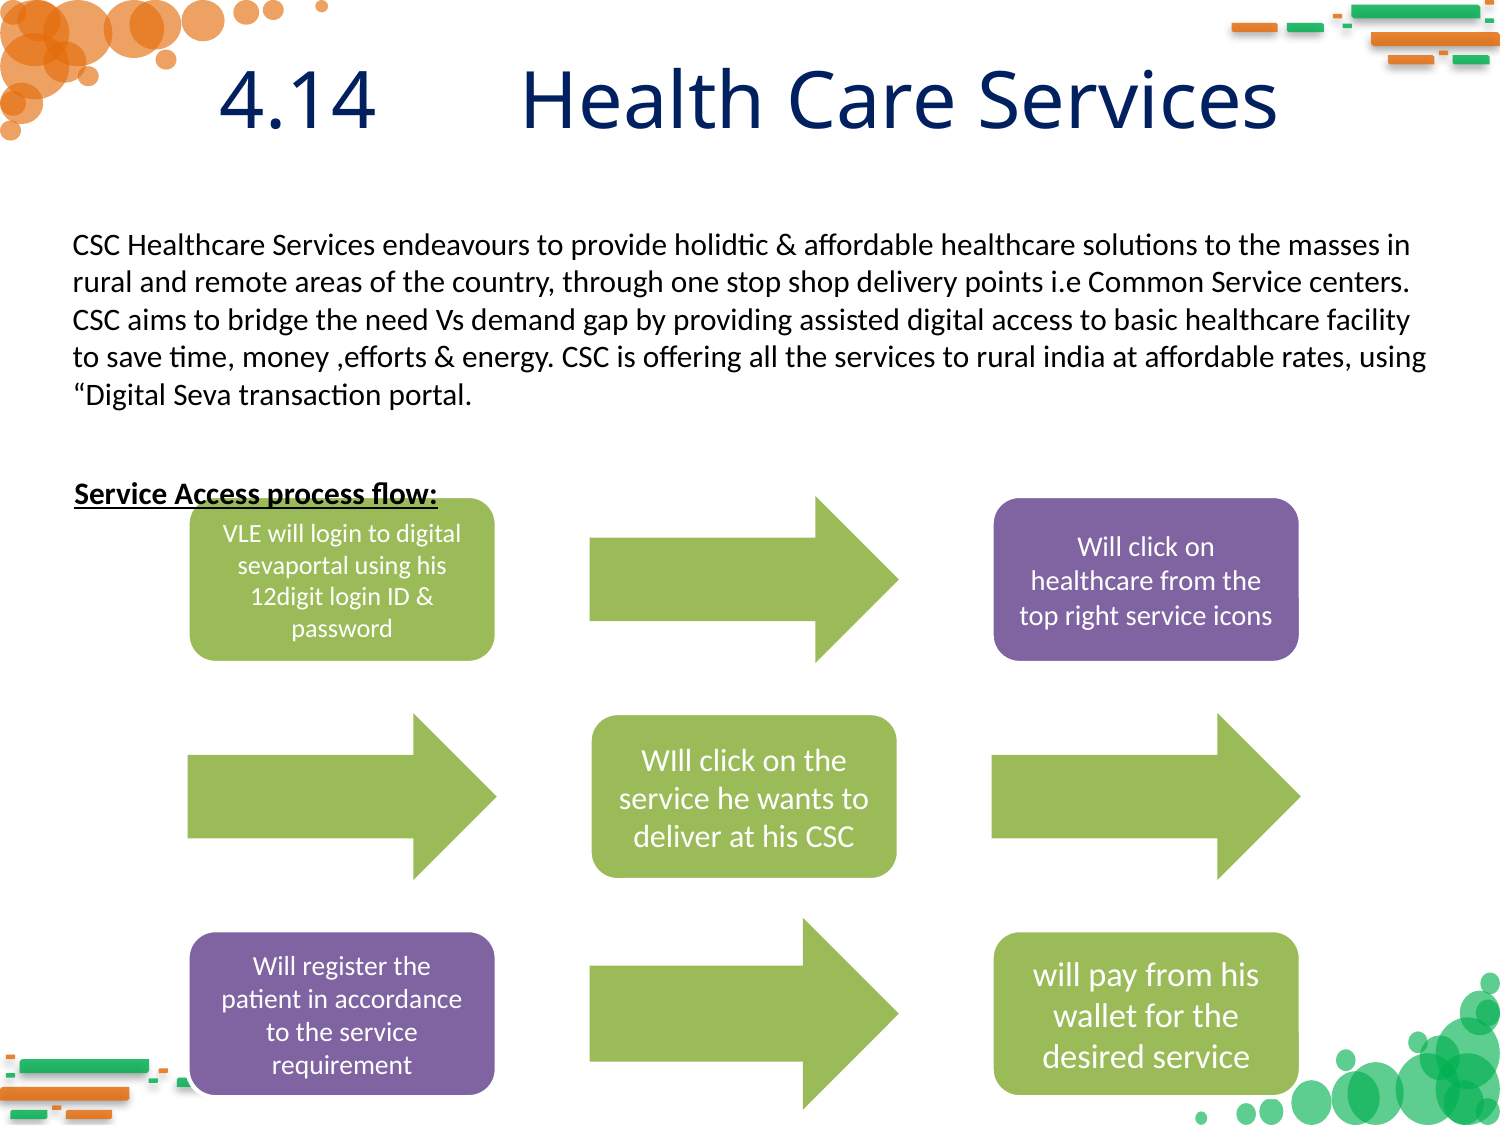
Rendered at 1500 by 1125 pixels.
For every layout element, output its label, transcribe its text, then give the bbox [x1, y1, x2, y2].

title 4.14 Health Care Services [75, 45, 1425, 220]
text_box Service Access process flow: [66, 469, 447, 515]
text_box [187, 495, 1301, 1125]
text_box CSC Healthcare Services endeavours to provide holidtic & affordable healthcare solutions to the masses in rural and remote areas of the country, through one stop shop delivery points i.e Common Service centers. CSC aims to bridge the need Vs demand gap by providing assisted digital access to basic healthcare facility to save time, money ,efforts & energy. CSC is offering all the services to rural india at affordable rates, using “Digital Seva transaction portal. [64, 220, 1442, 454]
